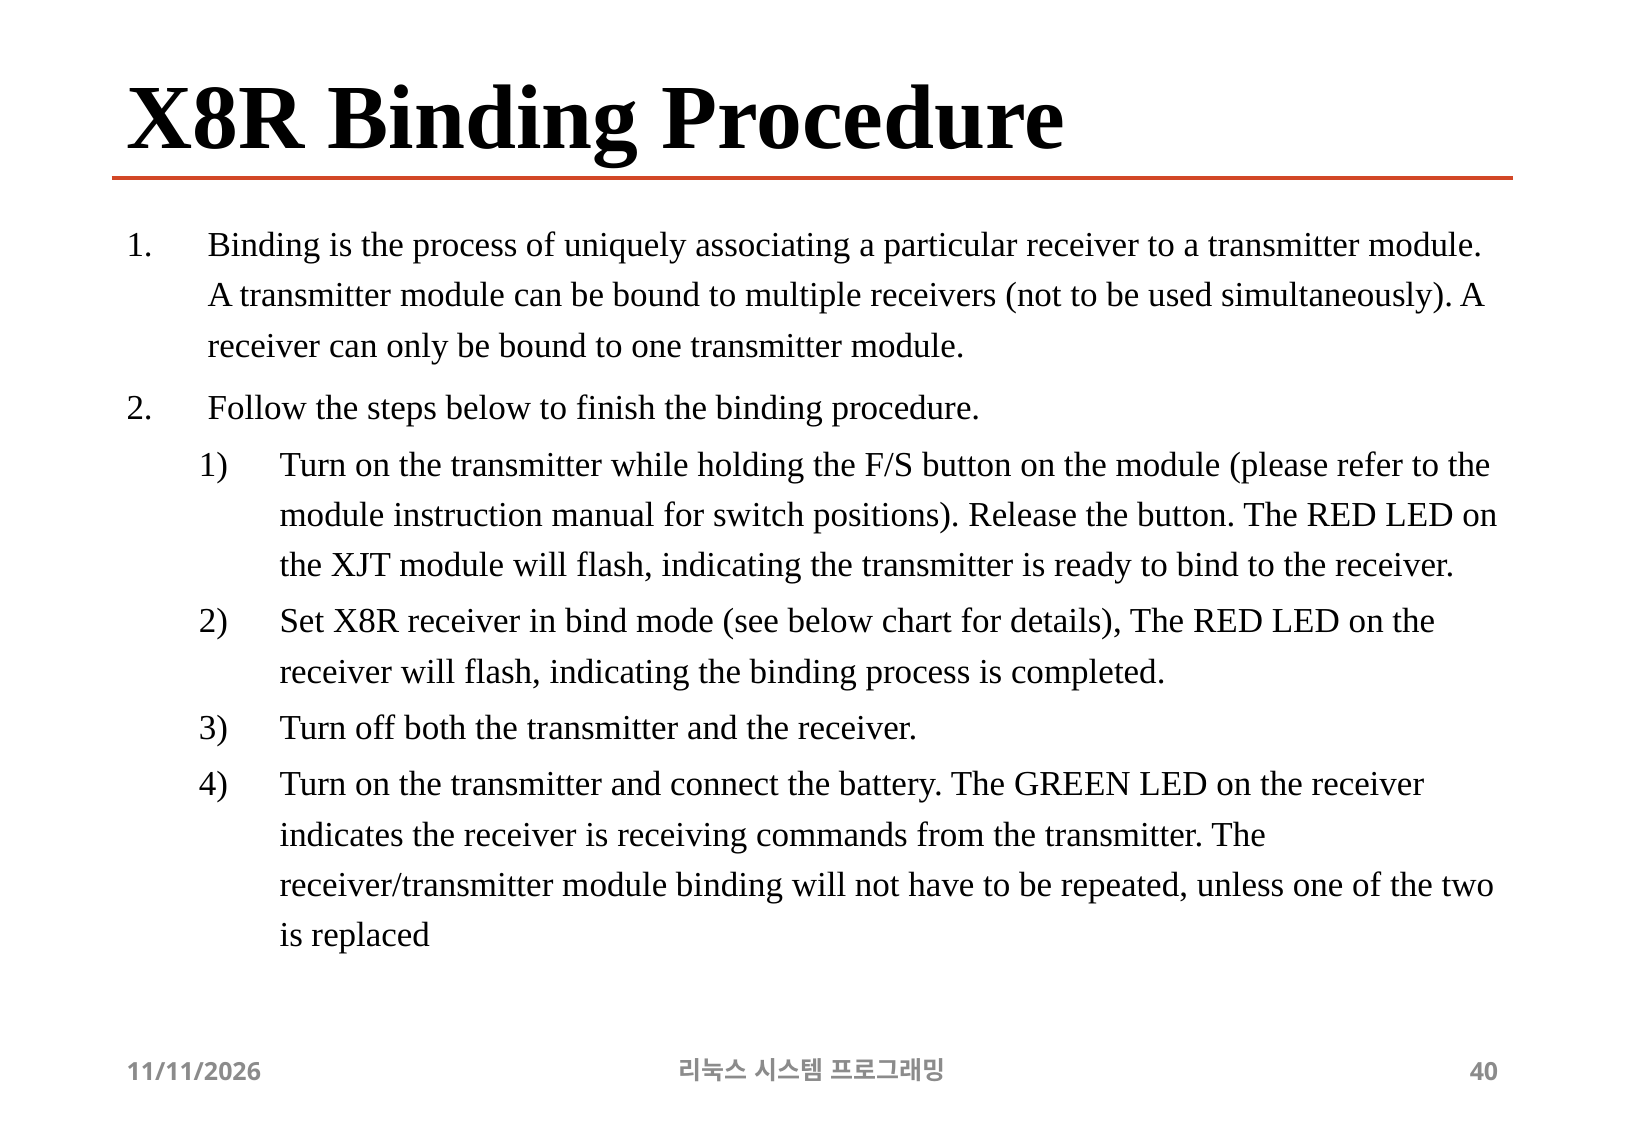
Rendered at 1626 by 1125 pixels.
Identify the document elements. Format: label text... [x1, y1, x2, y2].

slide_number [111, 1042, 303, 1103]
title X8R Binding Procedure [111, 59, 1514, 179]
list Binding is the process of uniquely associating a particular receiver to a transmitter module. A transmitter module can be bound to multiple receivers (not to be used simultaneously). A receiver can only be bound to one transmitter module. Follow the steps below to finish the binding procedure. Turn on the transmitter while holding the F/S button on the module (please refer to the module instruction manual for switch positions). Release the button. The RED LED on the XJT module will flash, indicating the transmitter is ready to bind to the receiver. Set X8R receiver in bind mode (see below chart for details), The RED LED on the receiver will flash, indicating the binding process is completed. Turn off both the transmitter and the receiver. Turn on the transmitter and connect the battery. The GREEN LED on the receiver indicates the receiver is receiving commands from the transmitter. The receiver/transmitter module binding will not have to be repeated, unless one of the two is replaced [111, 205, 1514, 1014]
footer 리눅스 시스템 프로그래밍 [538, 1042, 1087, 1103]
slide_number 40 [1433, 1042, 1514, 1103]
